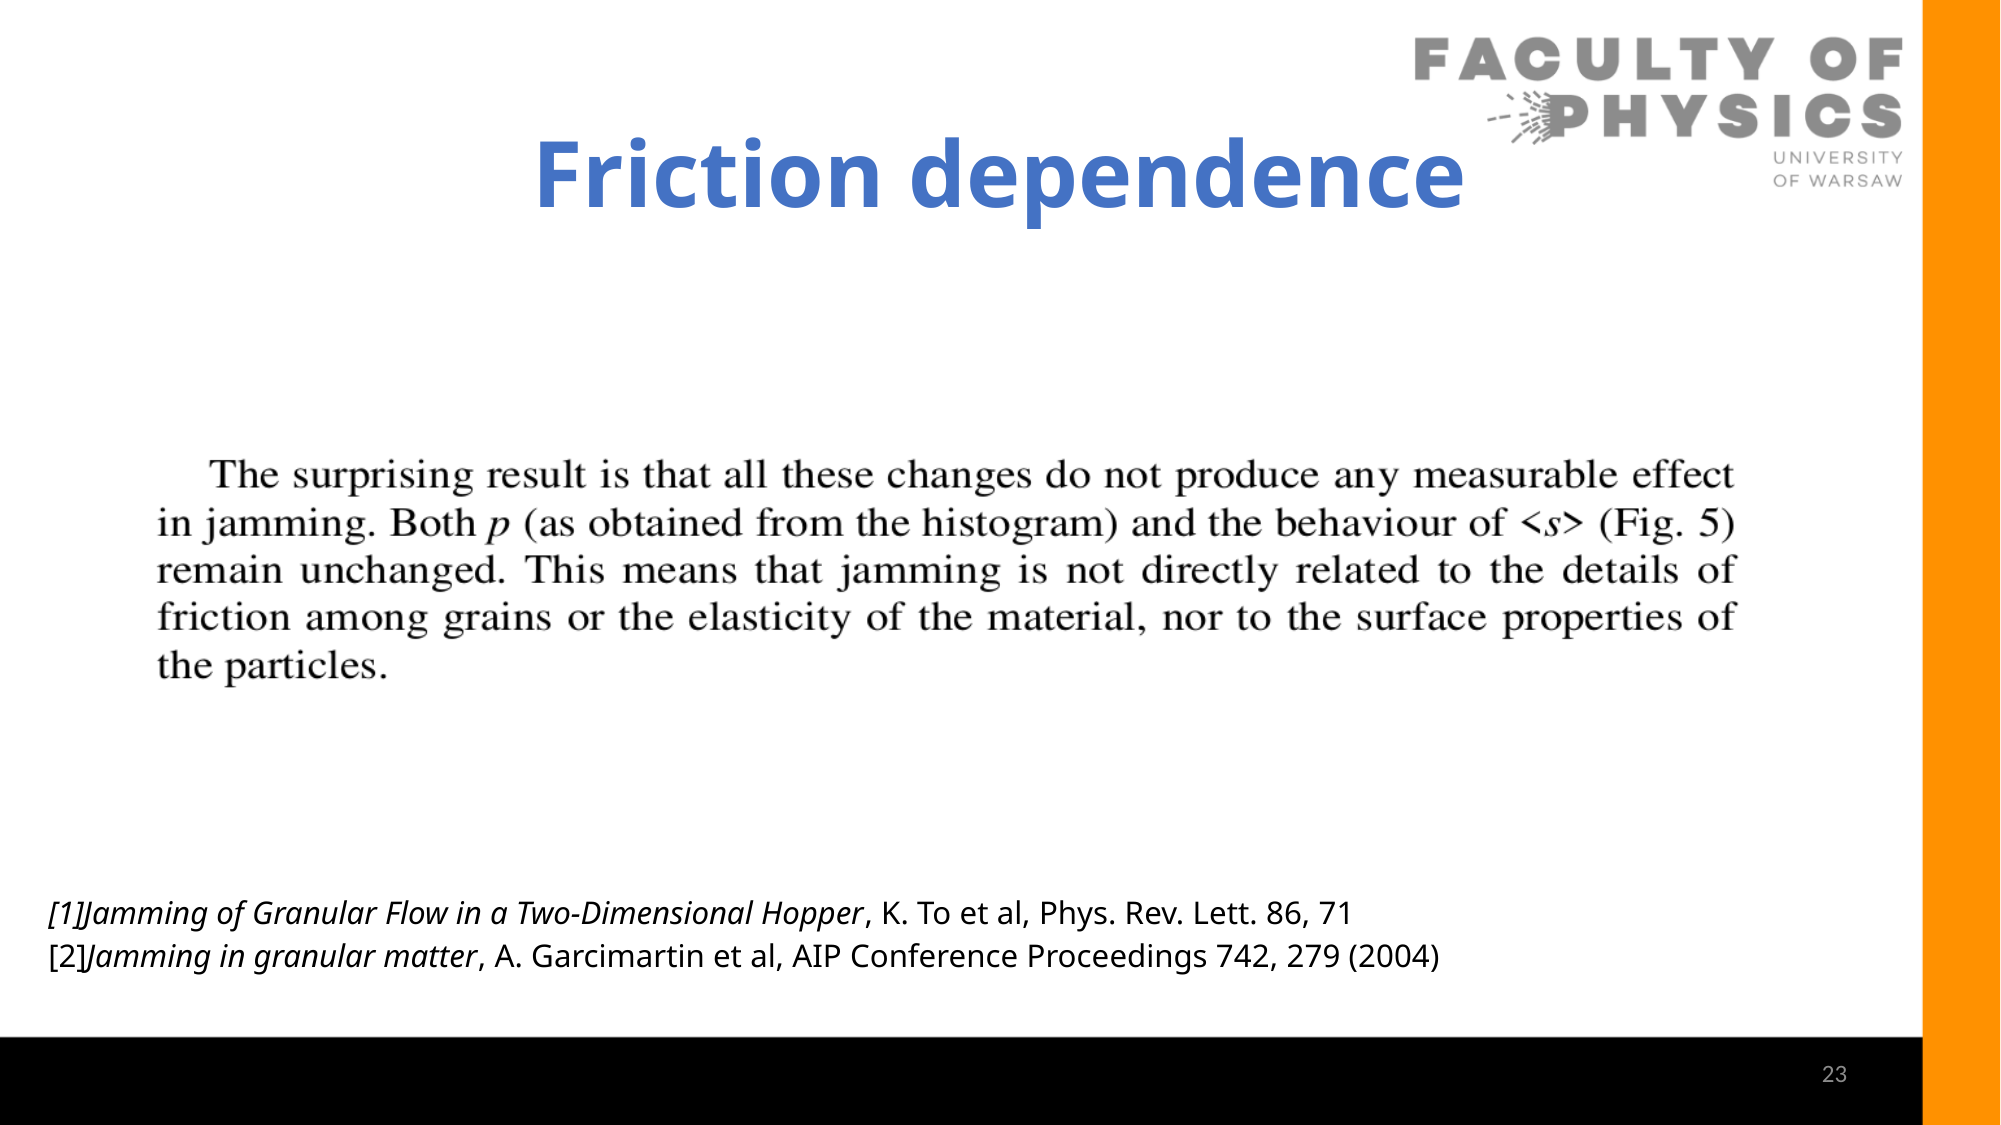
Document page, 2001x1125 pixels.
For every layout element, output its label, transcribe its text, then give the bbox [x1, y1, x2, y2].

slide_number 23 [1412, 1042, 1863, 1103]
title Friction dependence [174, 90, 1825, 234]
text_box [1]Jamming of Granular Flow in a Two-Dimensional Hopper, K. To et al, Phys. Rev. Lett. 86, 71 [2]Jamming in granular matter, A. Garcimartin et al, AIP Conference Proceedings 742, 279 (2004) [33, 872, 1500, 1055]
picture [0, 0, 2001, 1125]
